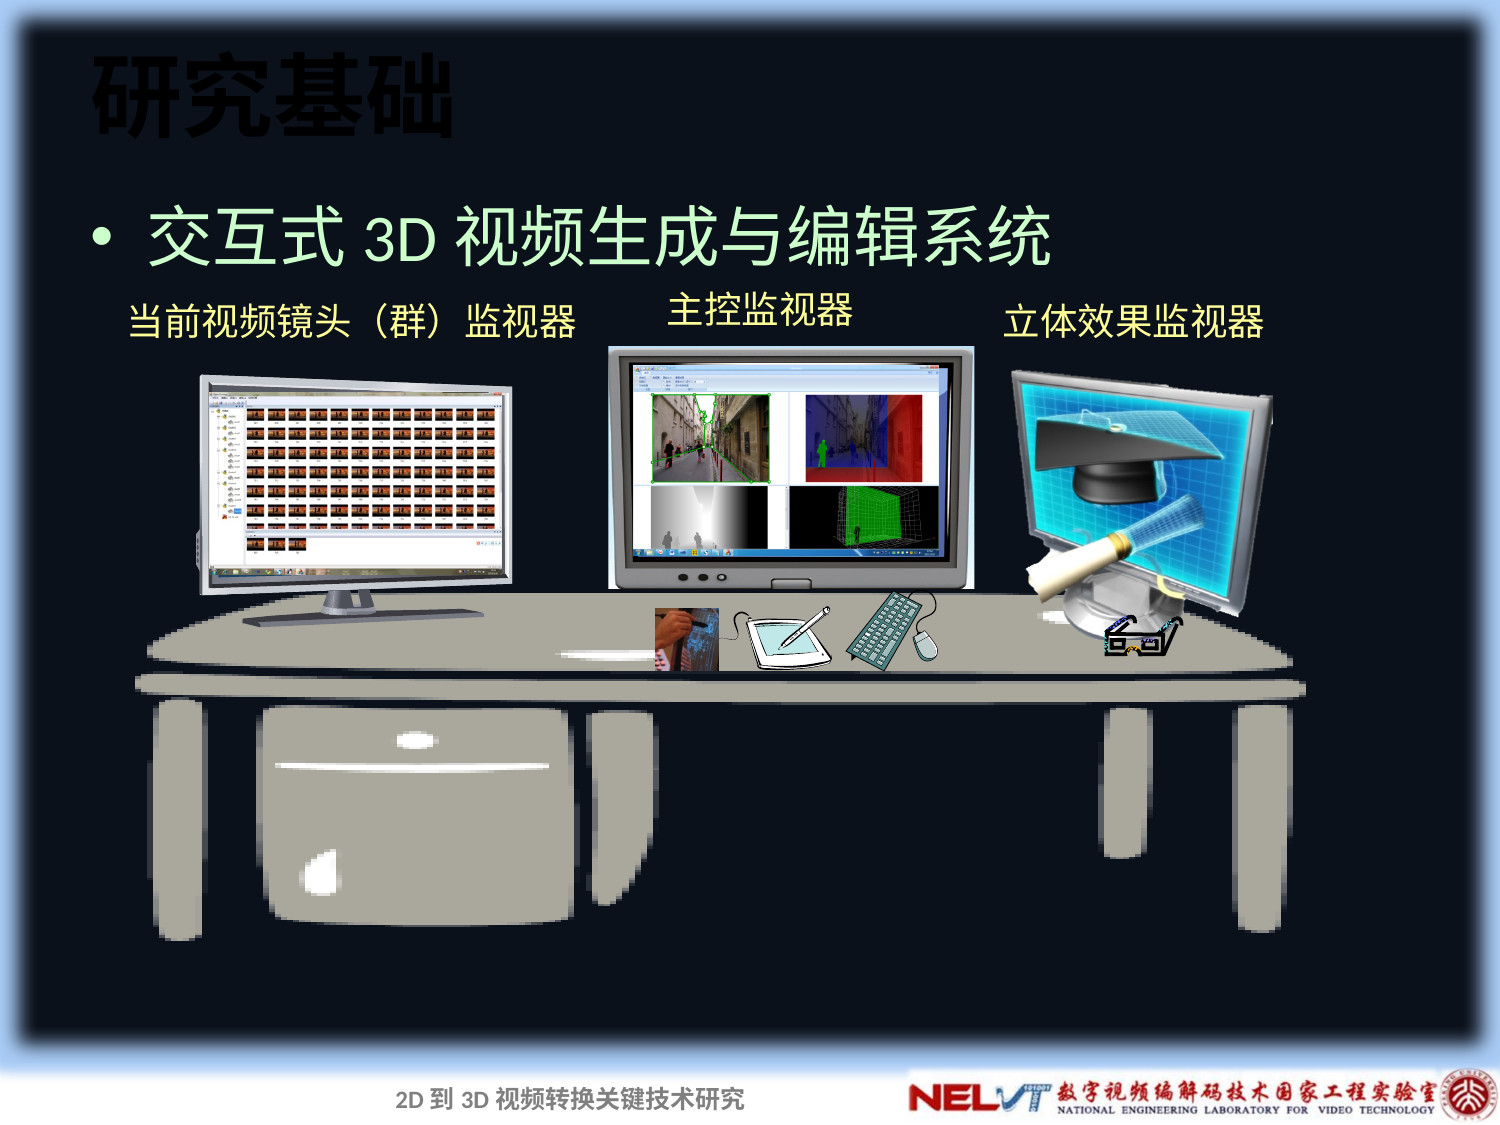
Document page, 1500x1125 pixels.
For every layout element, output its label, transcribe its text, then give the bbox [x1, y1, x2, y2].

picture [912, 1073, 1433, 1116]
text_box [608, 278, 975, 672]
picture [633, 365, 939, 557]
picture [135, 373, 1306, 941]
list 交互式3D视频生成与编辑系统 [75, 187, 1425, 1005]
picture [1444, 1073, 1494, 1116]
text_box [1005, 361, 1282, 657]
title 研究基础 [75, 0, 1425, 187]
